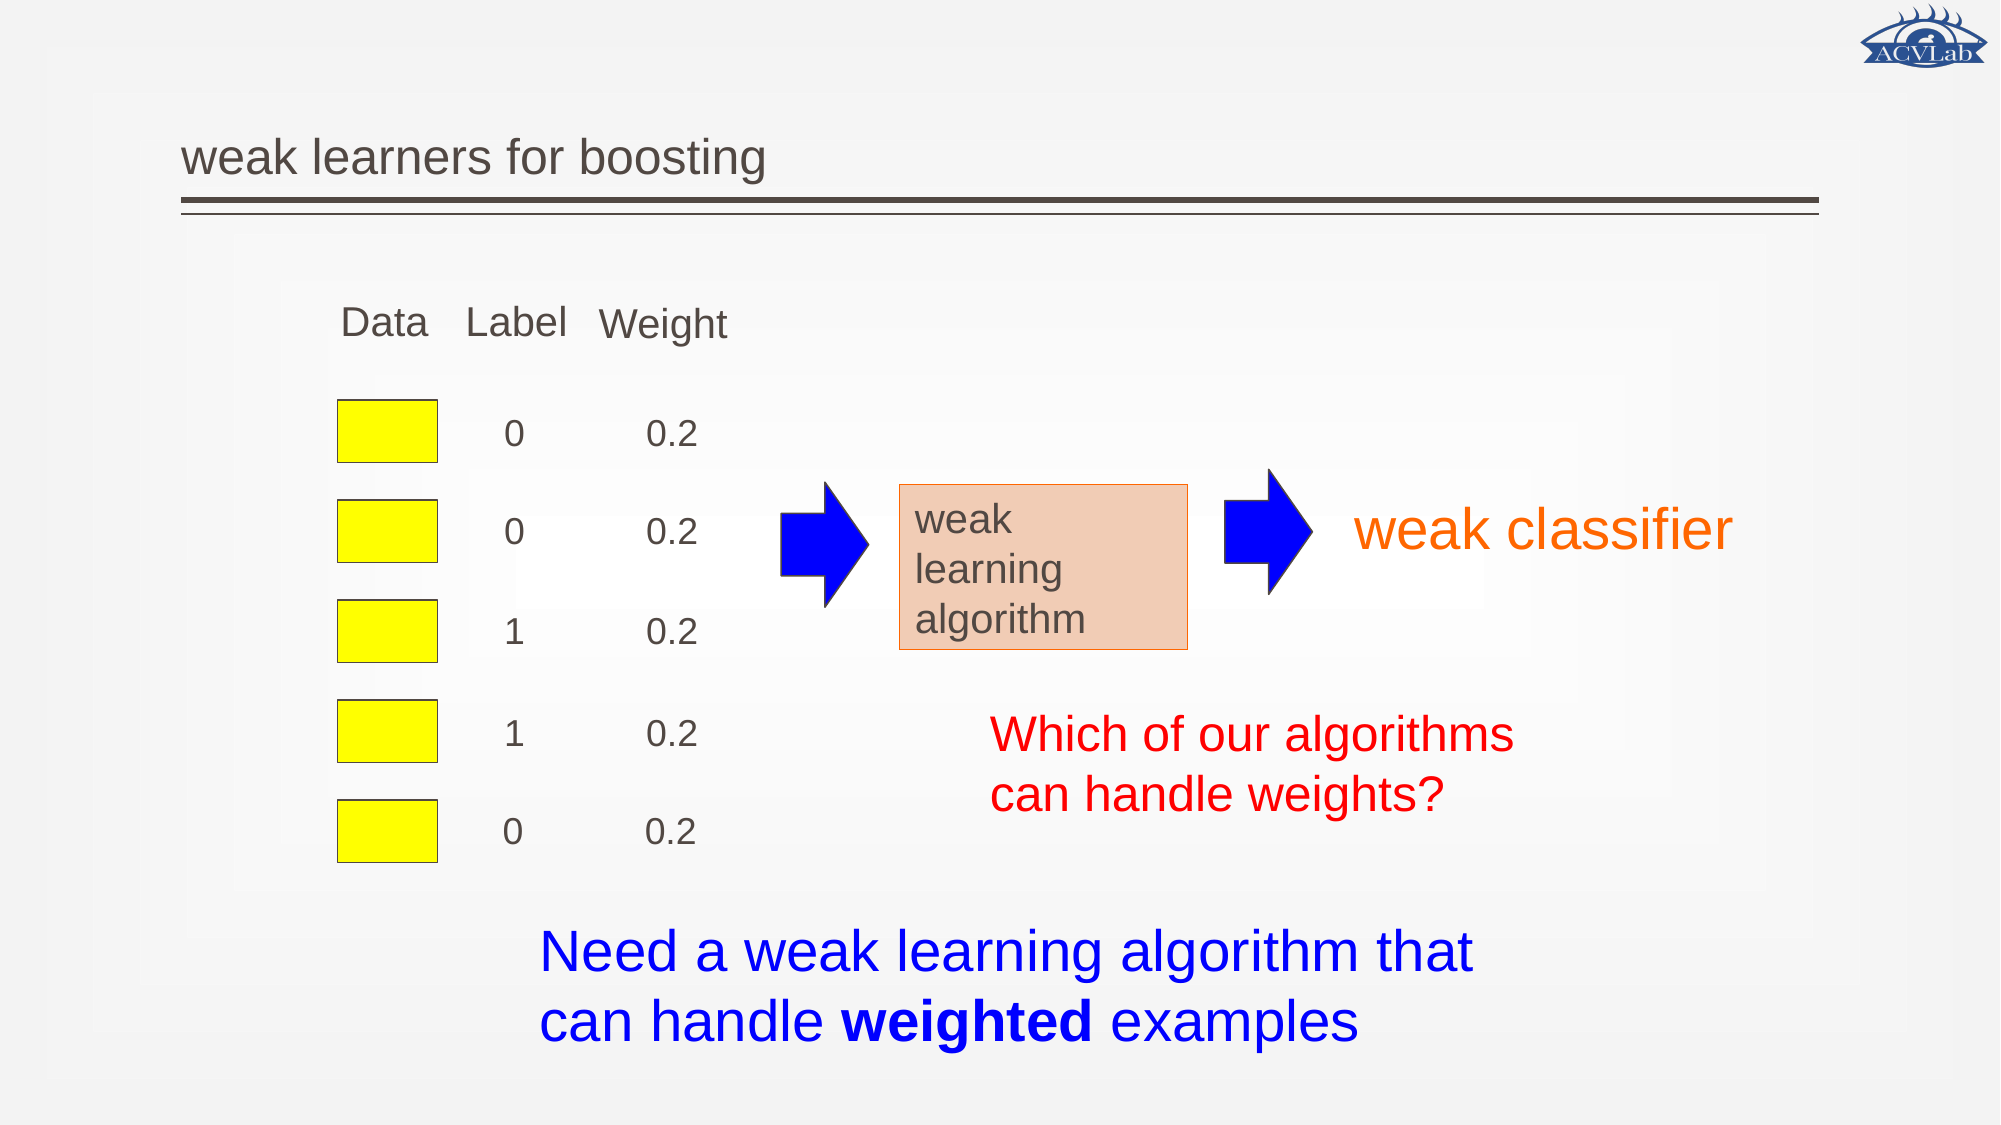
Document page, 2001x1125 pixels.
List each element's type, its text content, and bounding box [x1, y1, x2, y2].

text_box Need a weak learning algorithm that can handle weighted examples [524, 905, 1513, 1061]
text_box [337, 799, 438, 863]
text_box 0 [489, 401, 540, 462]
text_box weak learning algorithm [899, 484, 1188, 650]
text_box [337, 599, 438, 663]
text_box 0.2 [630, 799, 712, 860]
text_box Label [450, 287, 583, 353]
text_box [1224, 469, 1313, 595]
text_box 0.2 [631, 701, 714, 762]
text_box 0.2 [631, 499, 714, 560]
text_box 0.2 [631, 599, 714, 660]
text_box 0 [487, 799, 539, 860]
picture [1834, 0, 2001, 103]
title weak learners for boosting [181, 12, 1819, 193]
text_box [781, 482, 869, 608]
text_box 0.2 [631, 401, 714, 462]
text_box Weight [583, 289, 743, 355]
text_box [337, 399, 438, 463]
text_box 1 [489, 701, 540, 762]
text_box 1 [489, 599, 540, 660]
text_box Data [325, 287, 444, 353]
text_box Which of our algorithms can handle weights? [974, 694, 1608, 830]
text_box 0 [489, 499, 540, 560]
text_box weak classifier [1339, 484, 1750, 569]
text_box [337, 699, 438, 763]
text_box [337, 499, 438, 563]
